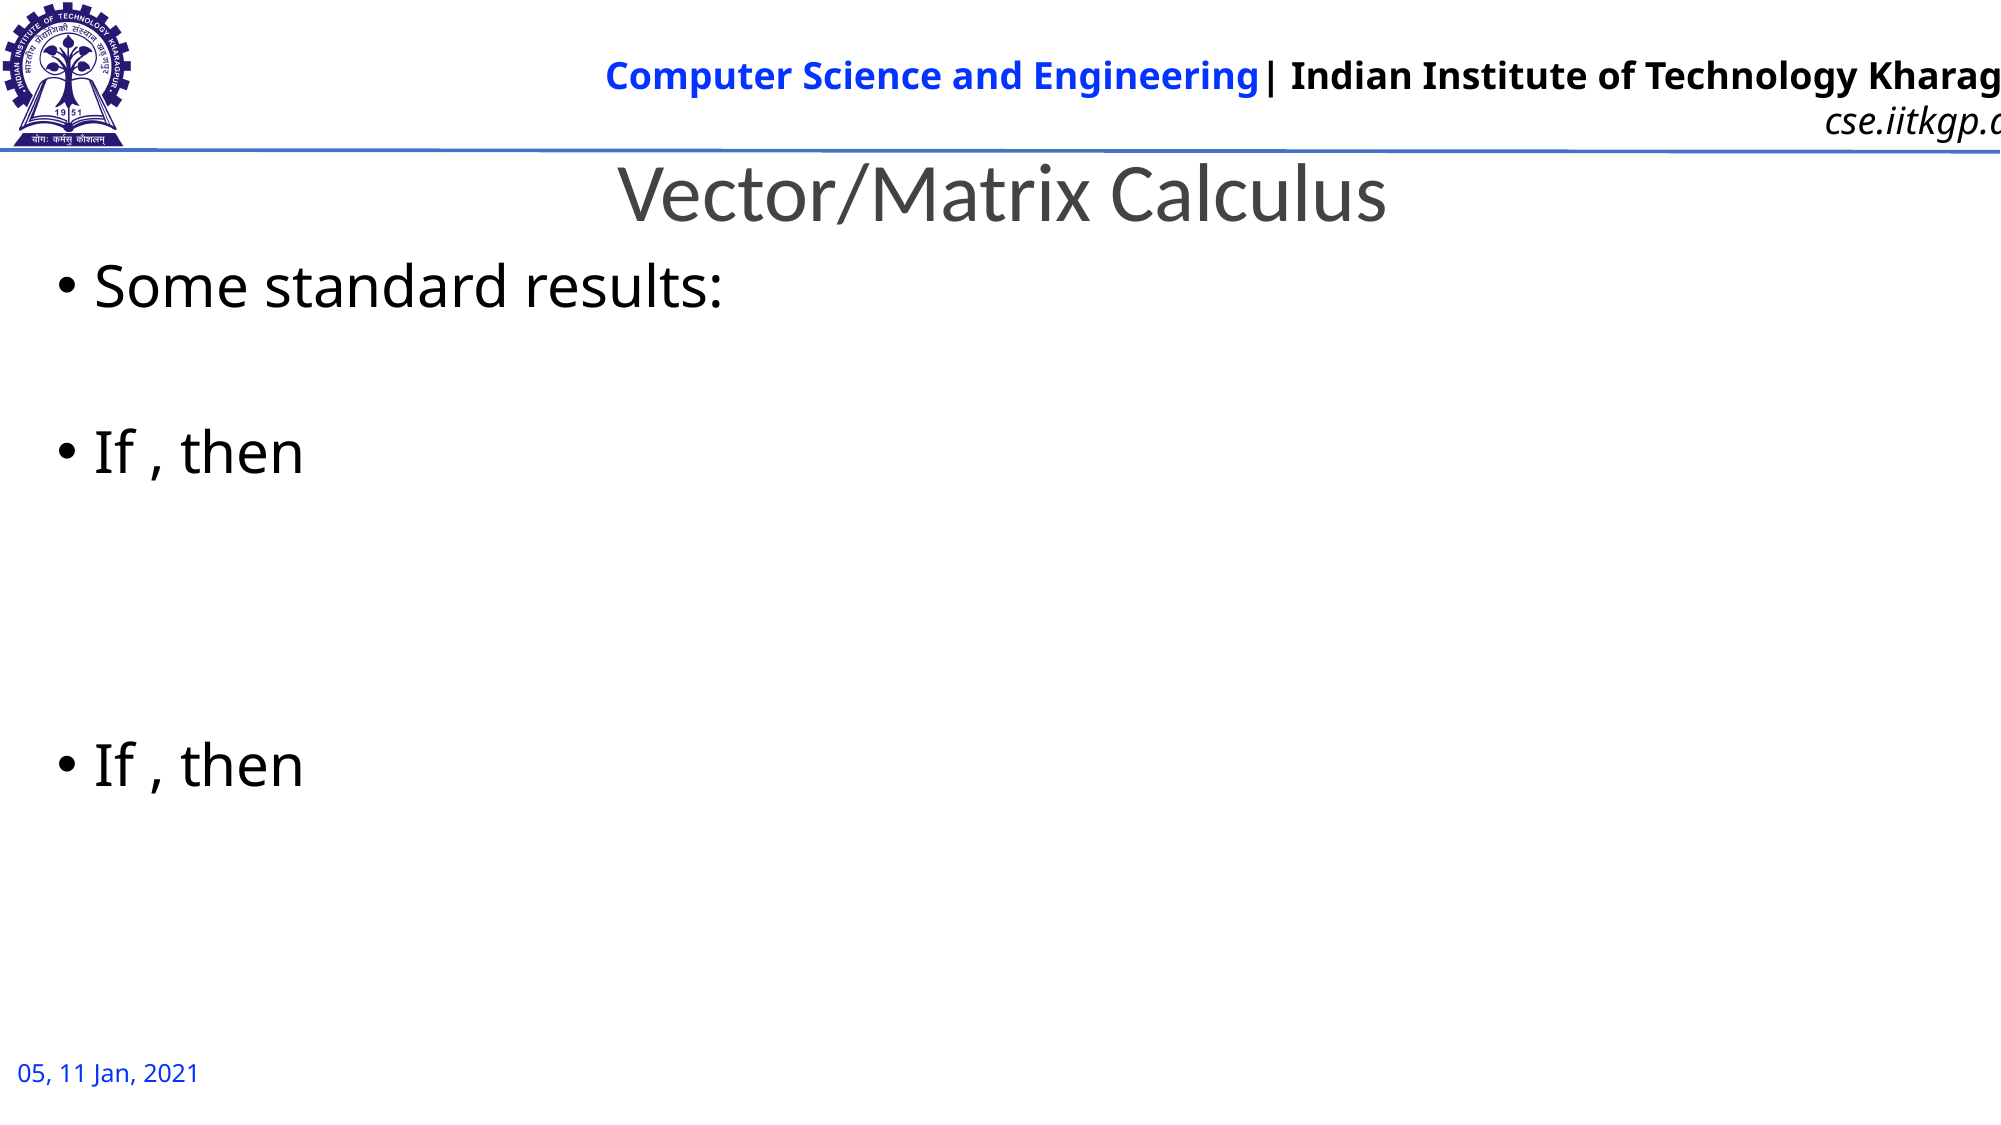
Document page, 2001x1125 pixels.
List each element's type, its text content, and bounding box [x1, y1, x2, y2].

picture [2, 2, 131, 147]
text_box Vector/Matrix Calculus [305, 123, 1702, 218]
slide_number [2, 1042, 331, 1103]
